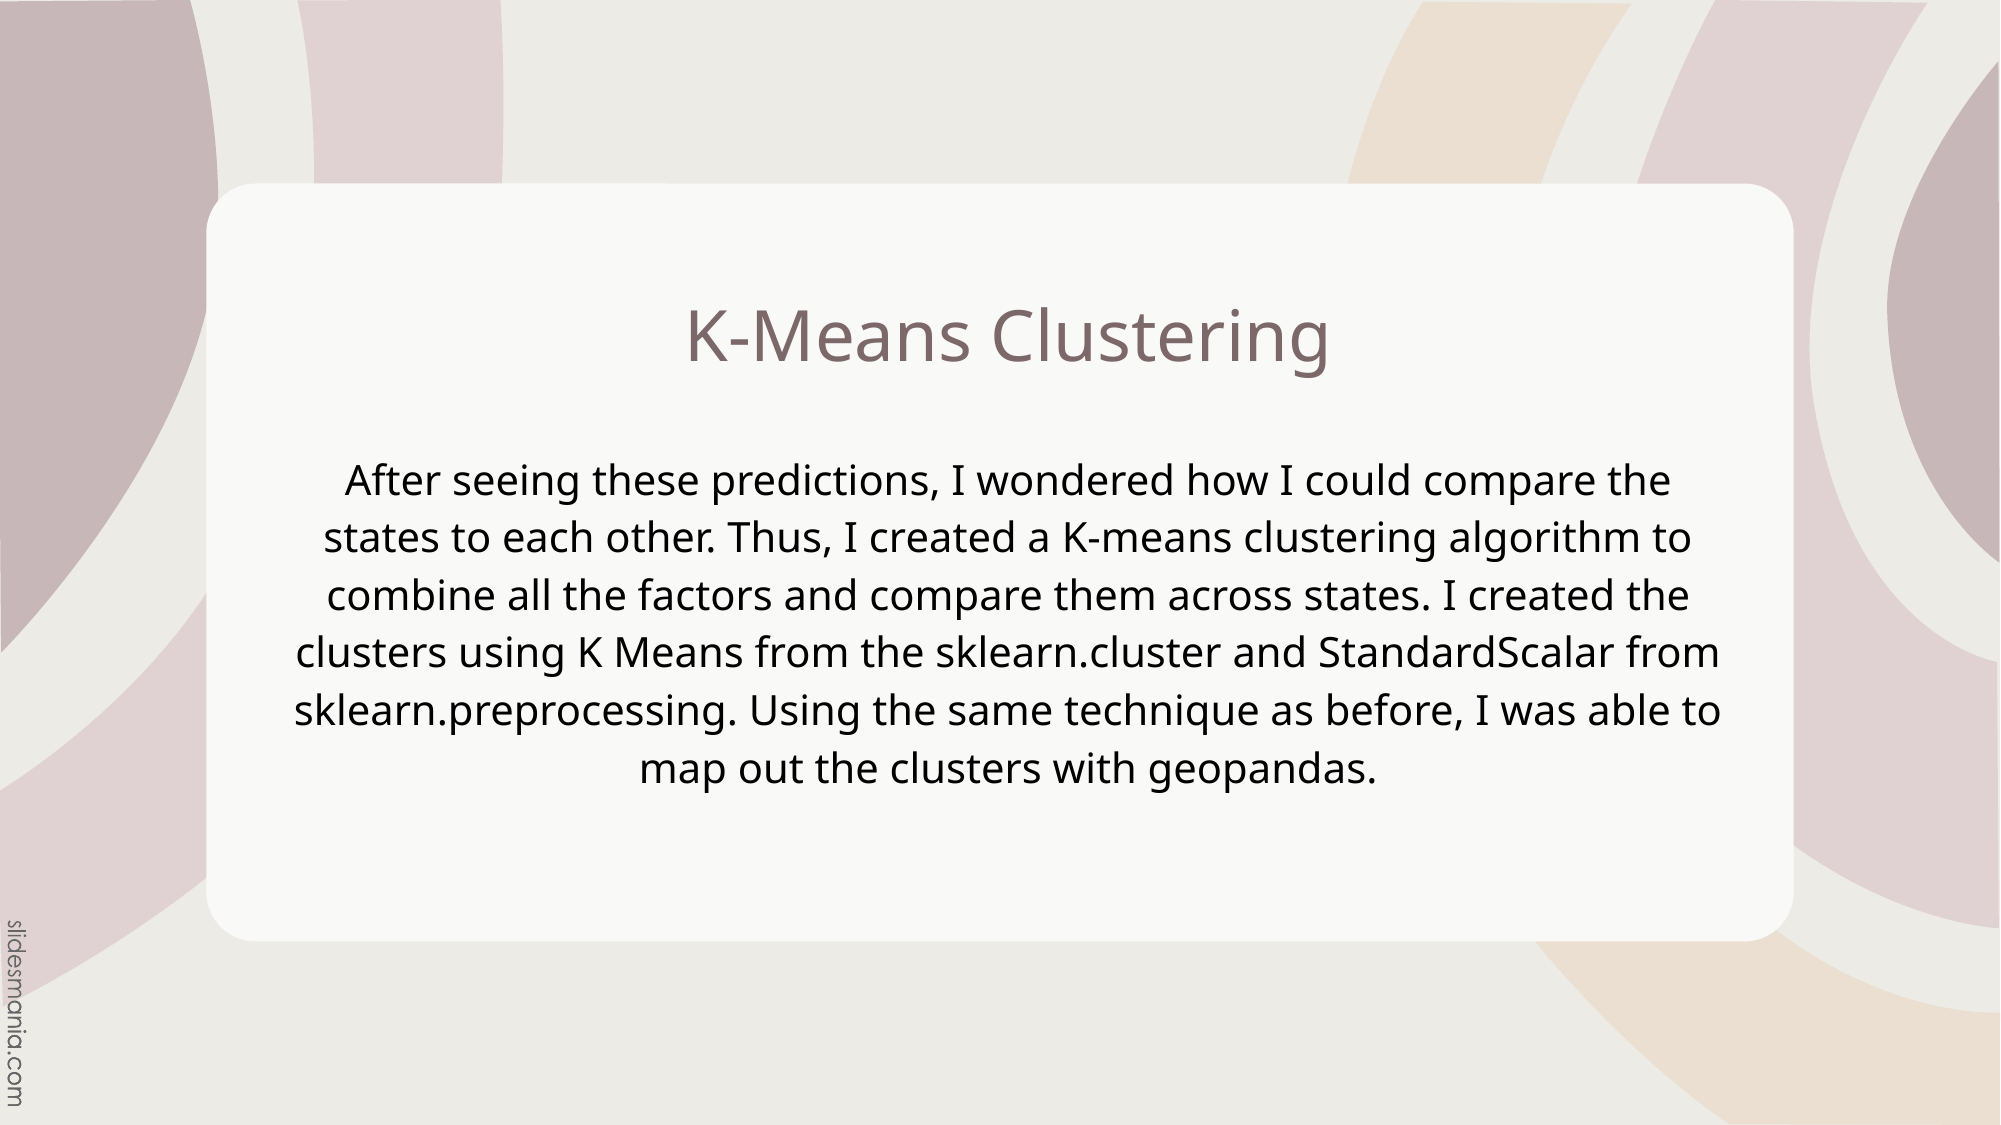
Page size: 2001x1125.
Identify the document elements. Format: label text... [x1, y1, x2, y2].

title K-Means Clustering [270, 271, 1746, 397]
list After seeing these predictions, I wondered how I could compare the states to each other. Thus, I created a K-means clustering algorithm to combine all the factors and compare them across states. I created the clusters using K Means from the sklearn.cluster and StandardScalar from sklearn.preprocessing. Using the same technique as before, I was able to map out the clusters with geopandas. [270, 425, 1746, 884]
